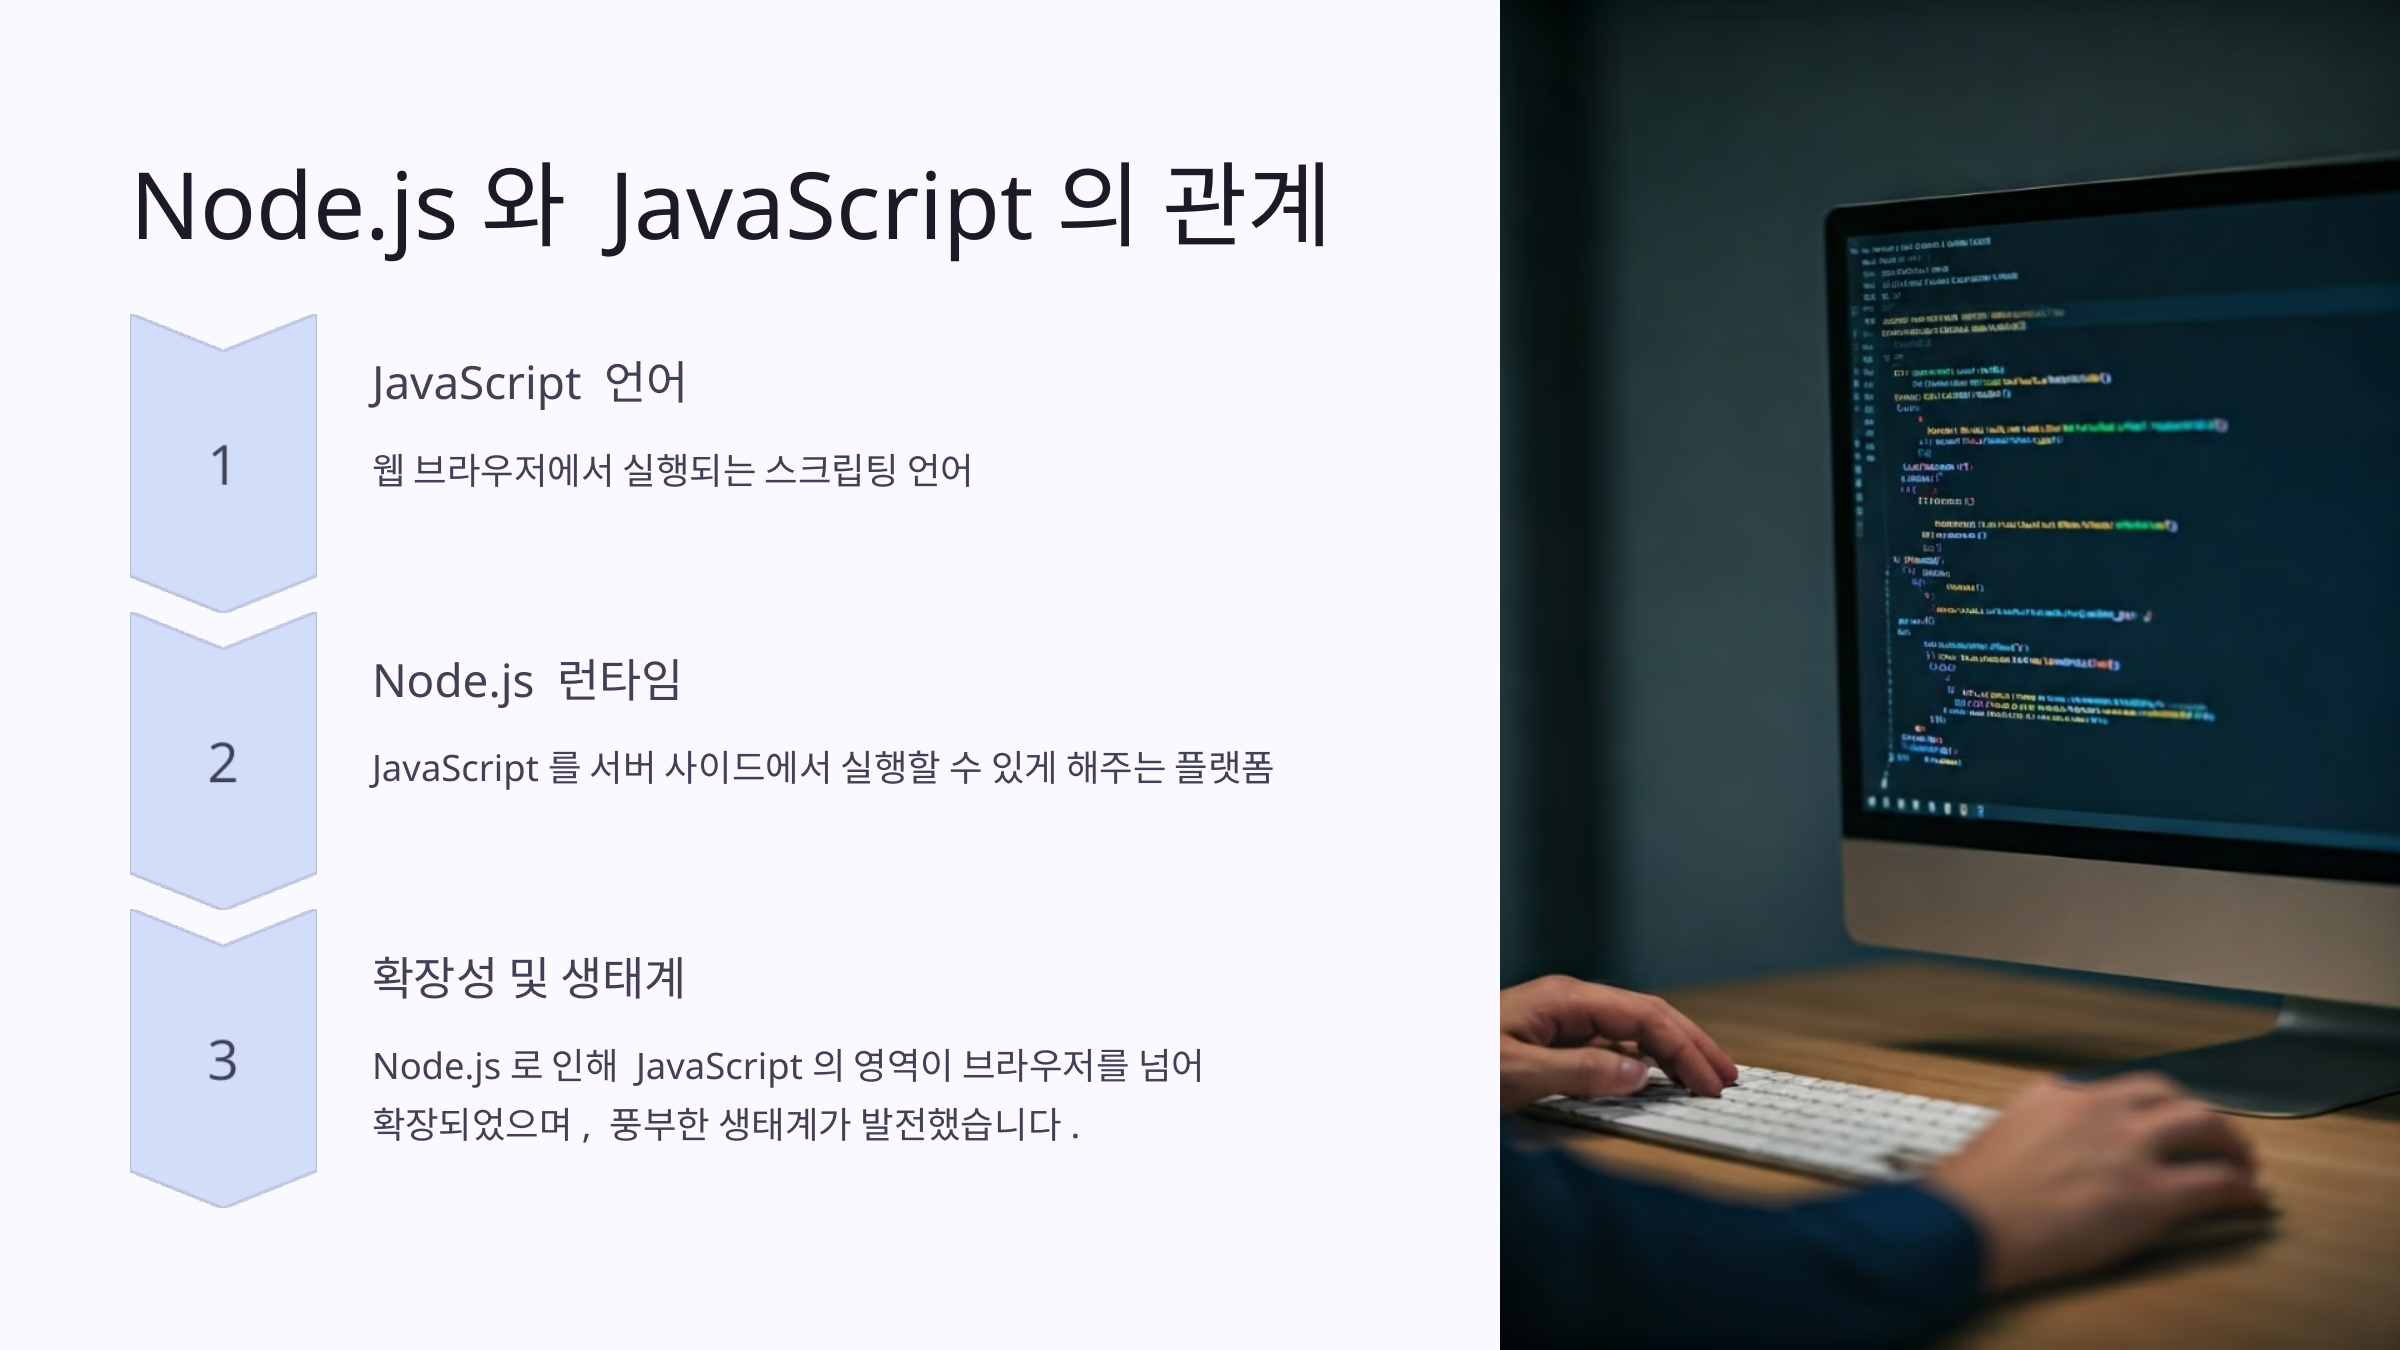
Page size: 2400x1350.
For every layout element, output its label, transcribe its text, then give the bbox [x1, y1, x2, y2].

text_box 확장성 및 생태계 [371, 947, 838, 1006]
picture [1499, 0, 2400, 1350]
picture [130, 314, 317, 1208]
text_box Node.js와 JavaScript의 관계 [130, 142, 1338, 259]
text_box 웹 브라우저에서 실행되는 스크립팅 언어 [372, 432, 1370, 492]
text_box JavaScript 언어 [371, 351, 838, 410]
text_box Node.js로 인해 JavaScript의 영역이 브라우저를 넘어 확장되었으며, 풍부한 생태계가 발전했습니다. [372, 1027, 1370, 1147]
text_box JavaScript를 서버 사이드에서 실행할 수 있게 해주는 플랫폼 [372, 729, 1370, 790]
text_box Node.js 런타임 [371, 649, 838, 708]
